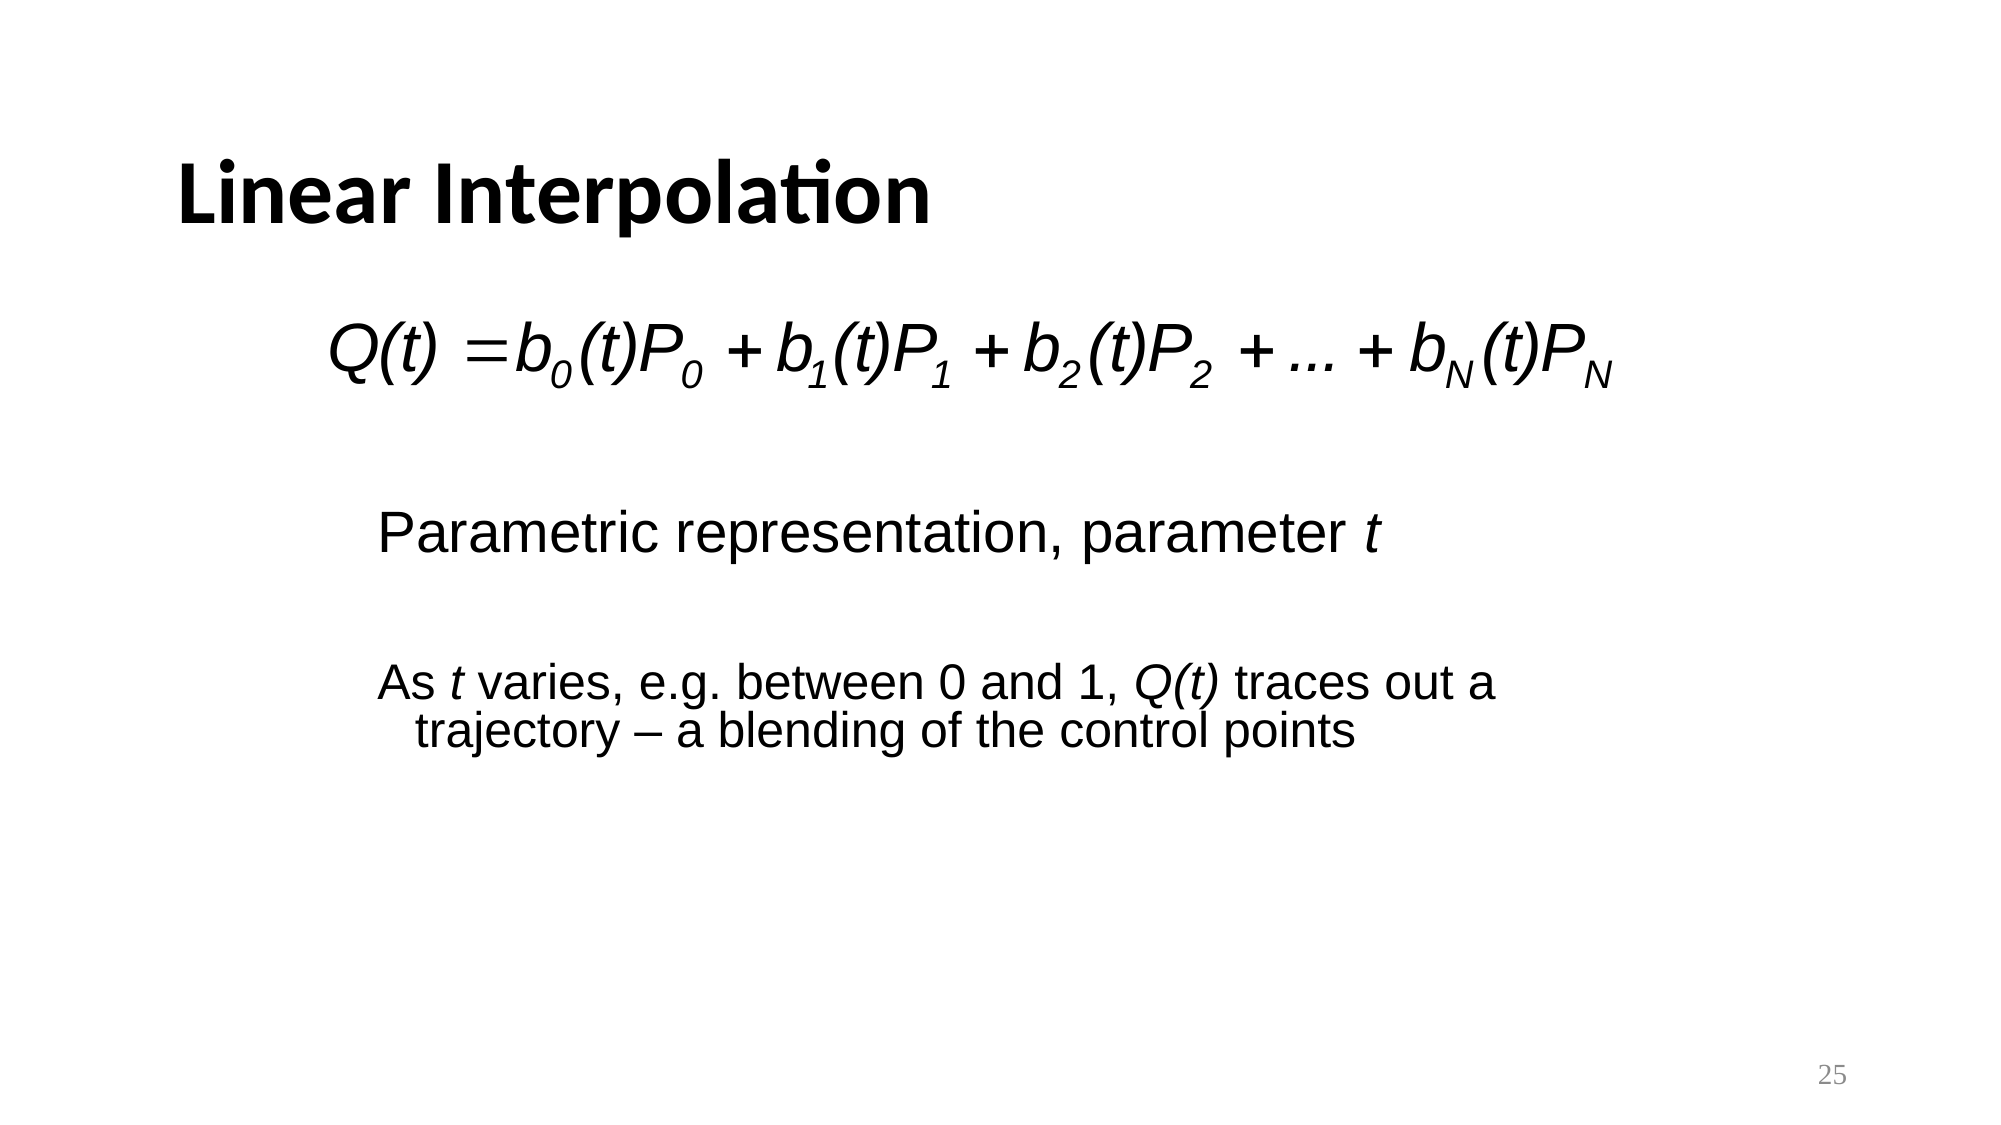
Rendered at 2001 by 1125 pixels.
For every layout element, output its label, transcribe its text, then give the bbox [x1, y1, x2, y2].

list Parametric representation, parameter t As t varies, e.g. between 0 and 1, Q(t) traces out a trajectory – a blending of the control points [362, 500, 1638, 775]
slide_number 25 [1412, 1042, 1863, 1103]
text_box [322, 303, 1629, 406]
text_box Linear Interpolation [162, 84, 1888, 303]
